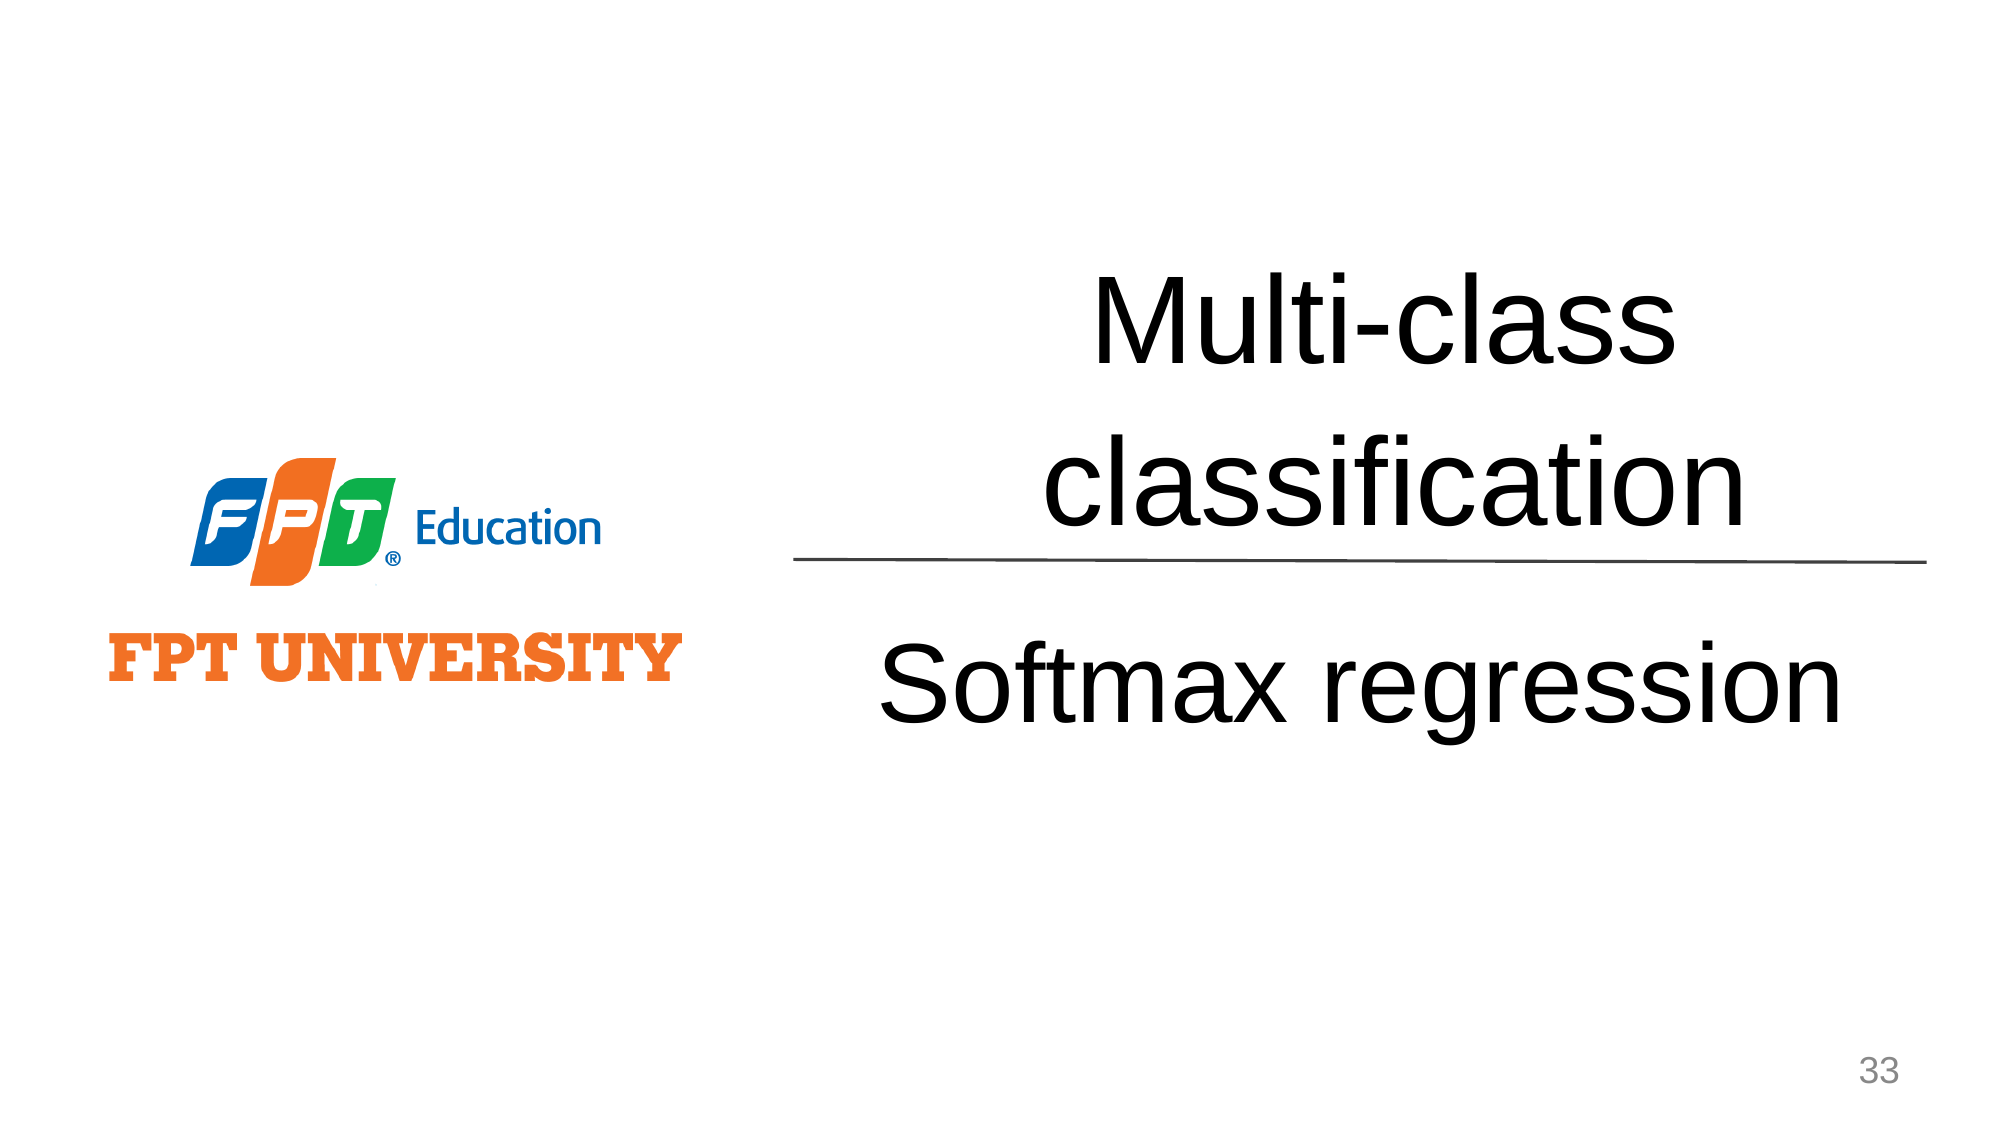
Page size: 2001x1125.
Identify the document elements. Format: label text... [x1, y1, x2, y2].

picture [68, 392, 704, 743]
text_box Softmax regression [824, 608, 1896, 746]
title Multi-class classification [1039, 208, 1827, 551]
slide_number 33 [1440, 1046, 1900, 1125]
